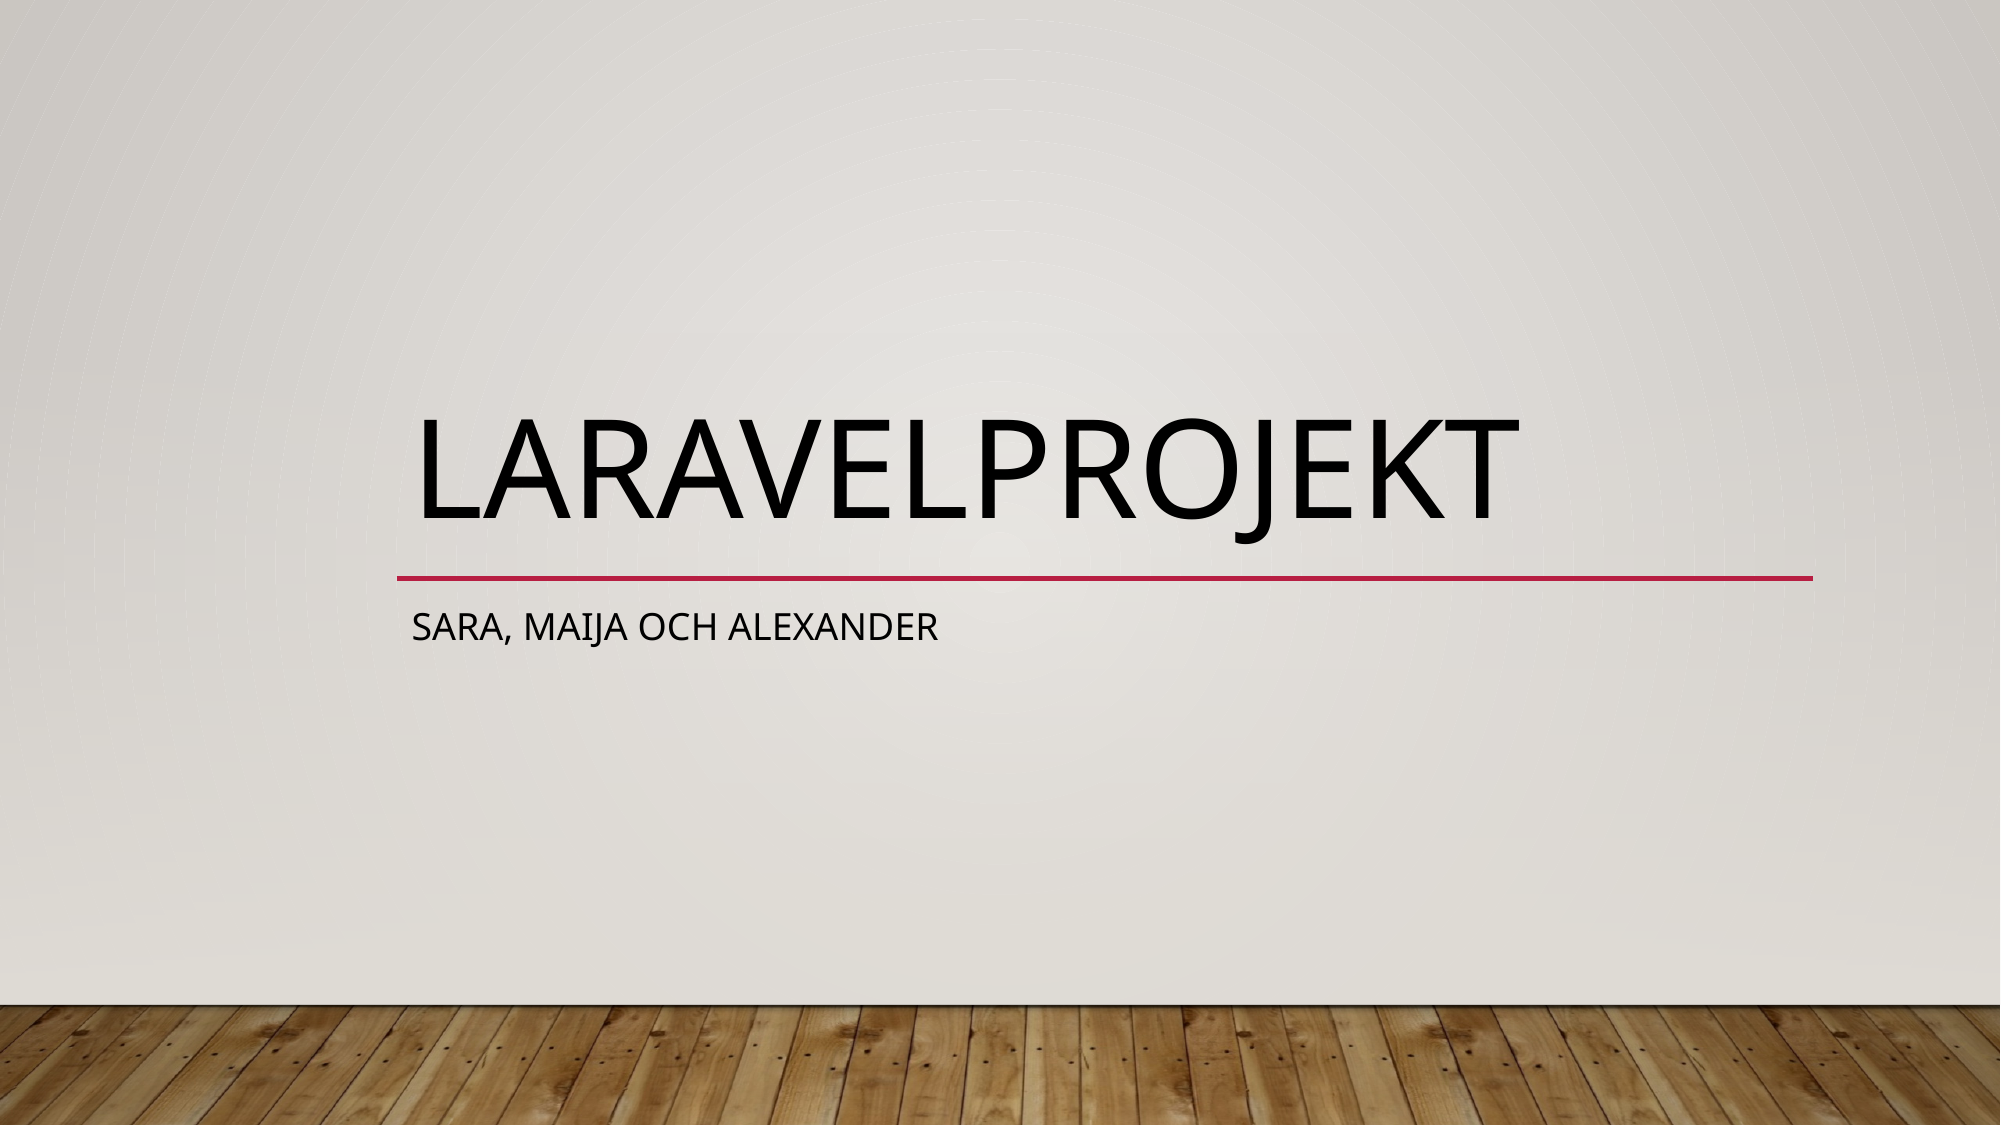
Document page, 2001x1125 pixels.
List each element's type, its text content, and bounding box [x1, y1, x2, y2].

title Laravelprojekt [396, 131, 1814, 549]
subtitle Sara, maIja och alexander [396, 579, 1814, 740]
picture [0, 1005, 2000, 1125]
